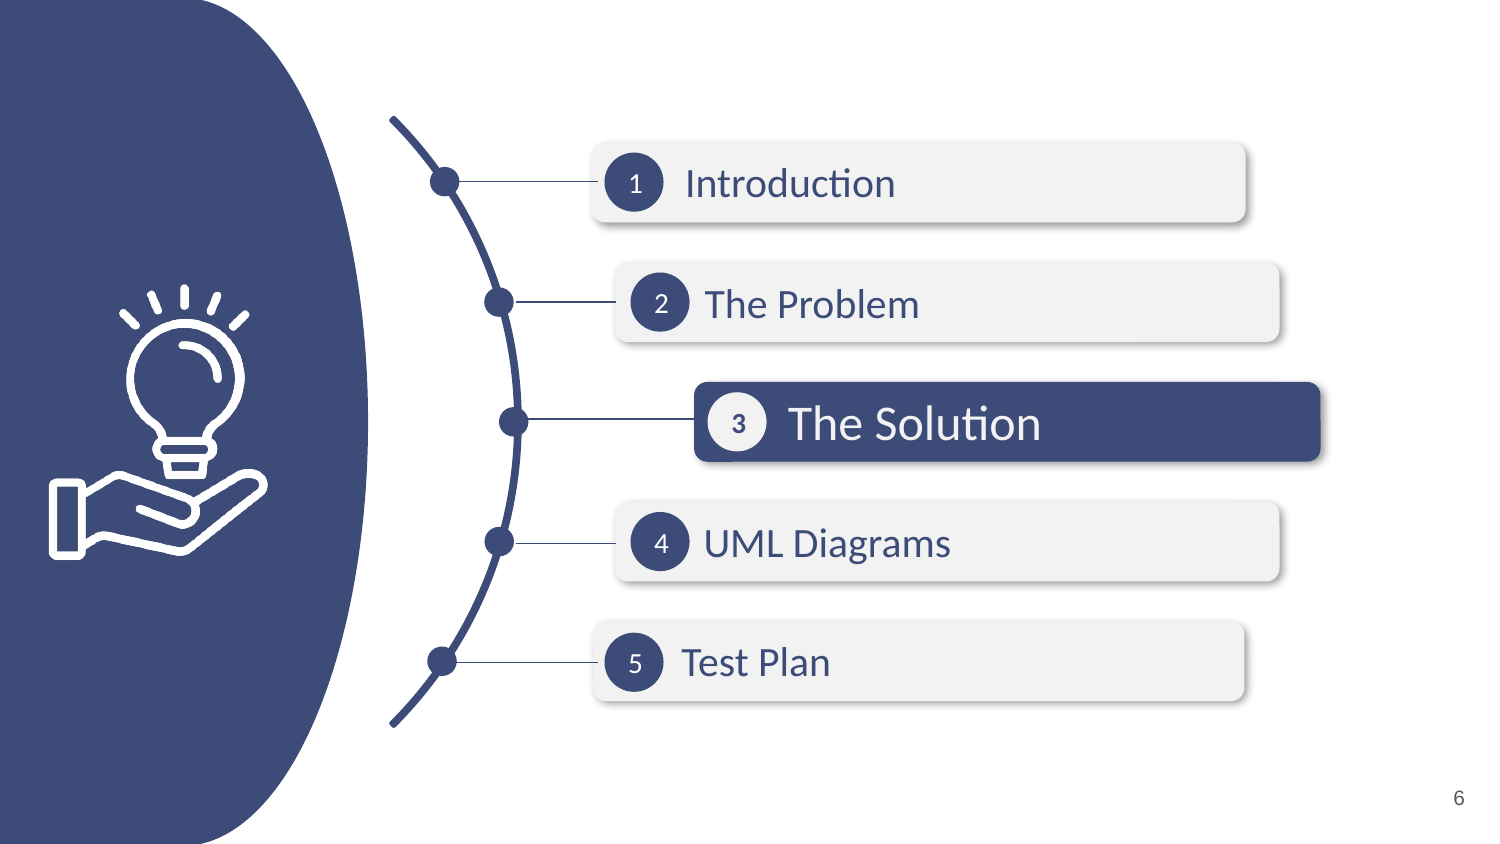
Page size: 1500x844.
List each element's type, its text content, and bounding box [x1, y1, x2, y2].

picture [16, 280, 300, 564]
slide_number 6 [1389, 764, 1480, 830]
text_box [0, 0, 1321, 844]
